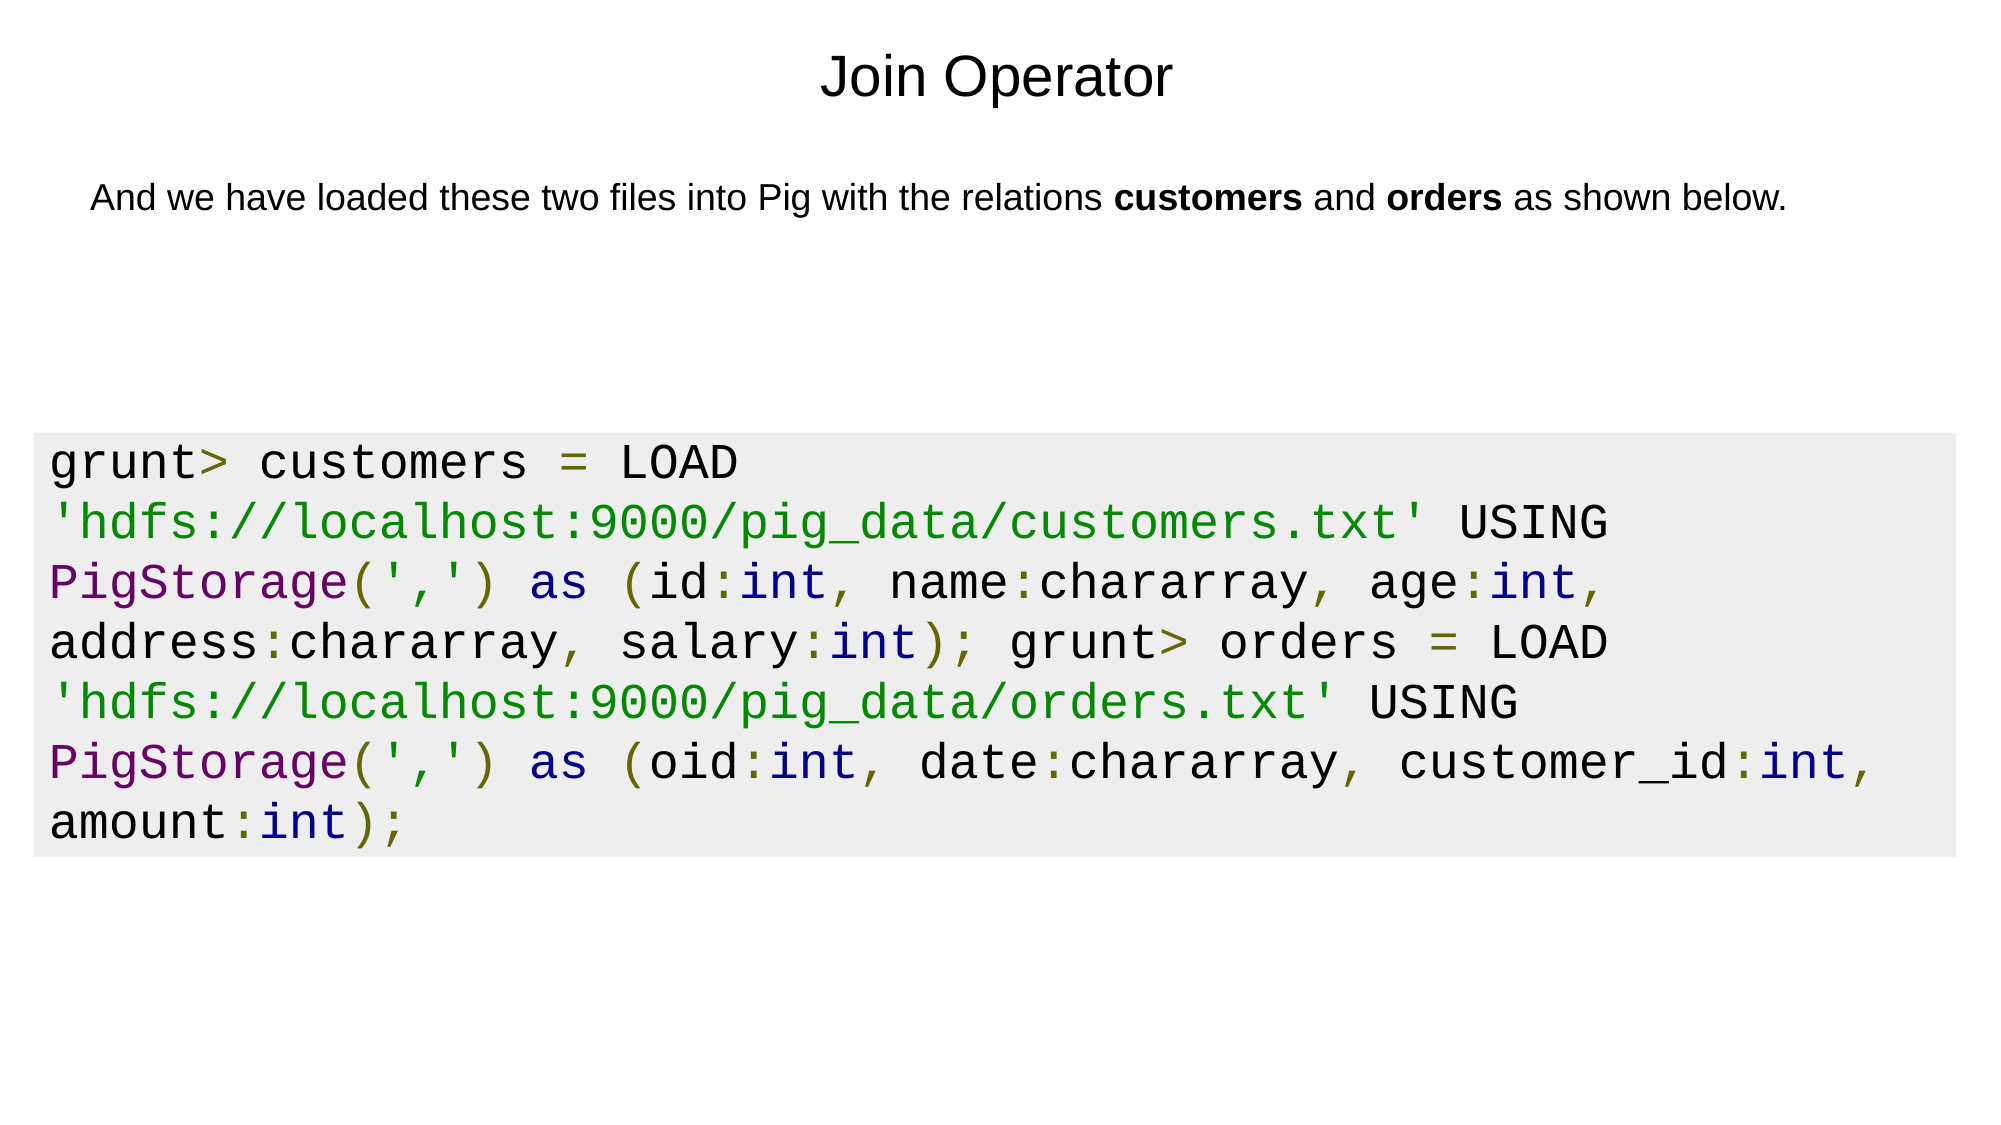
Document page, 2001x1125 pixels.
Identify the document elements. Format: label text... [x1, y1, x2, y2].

text_box grunt> customers = LOAD 'hdfs://localhost:9000/pig_data/customers.txt' USING PigStorage(',') as (id:int, name:chararray, age:int, address:chararray, salary:int); grunt> orders = LOAD 'hdfs://localhost:9000/pig_data/orders.txt' USING PigStorage(',') as (oid:int, date:chararray, customer_id:int, amount:int); [33, 432, 1957, 857]
text_box And we have loaded these two files into Pig with the relations customers and orders as shown below. [75, 165, 1848, 226]
text_box Join Operator [805, 30, 1814, 116]
